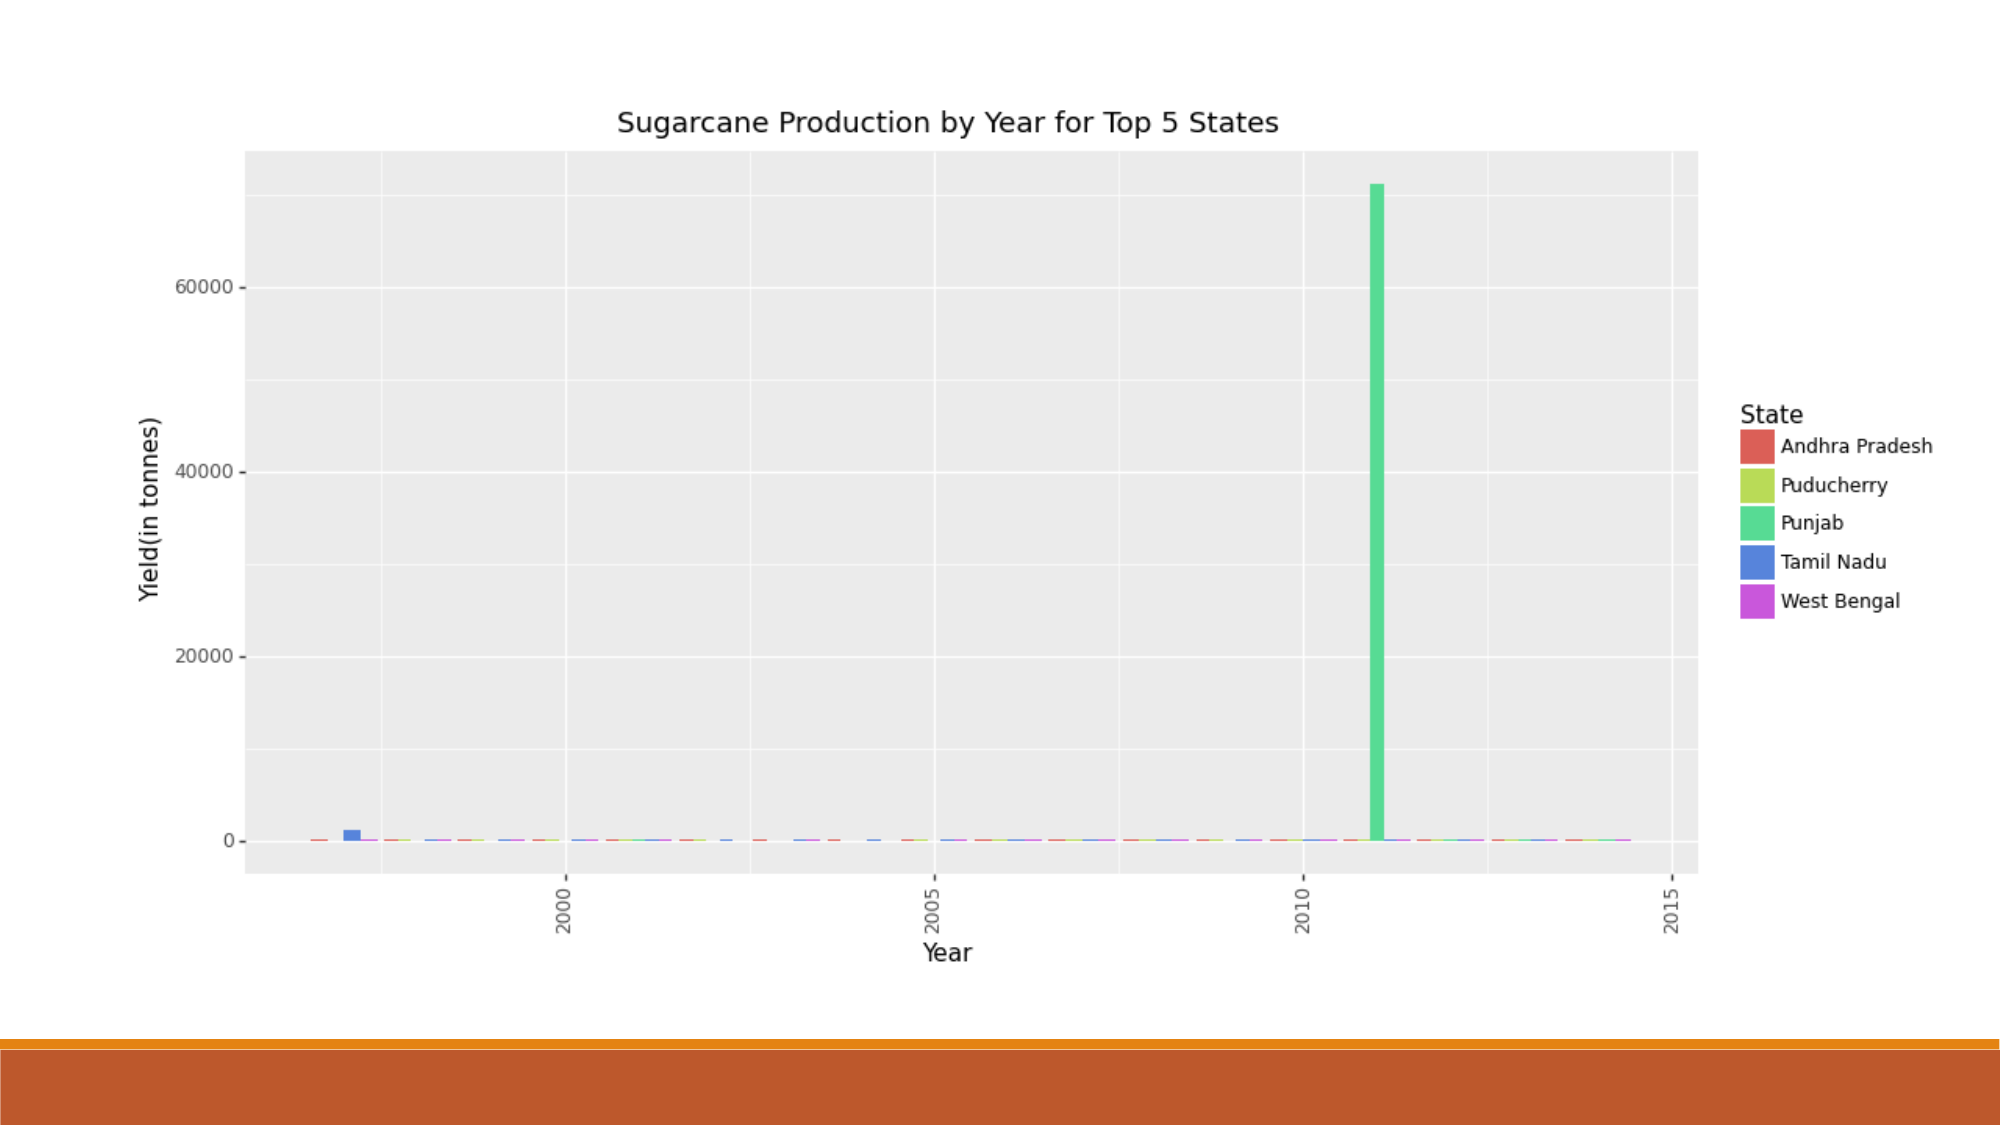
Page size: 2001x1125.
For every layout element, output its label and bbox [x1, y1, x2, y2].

picture [124, 95, 1976, 983]
